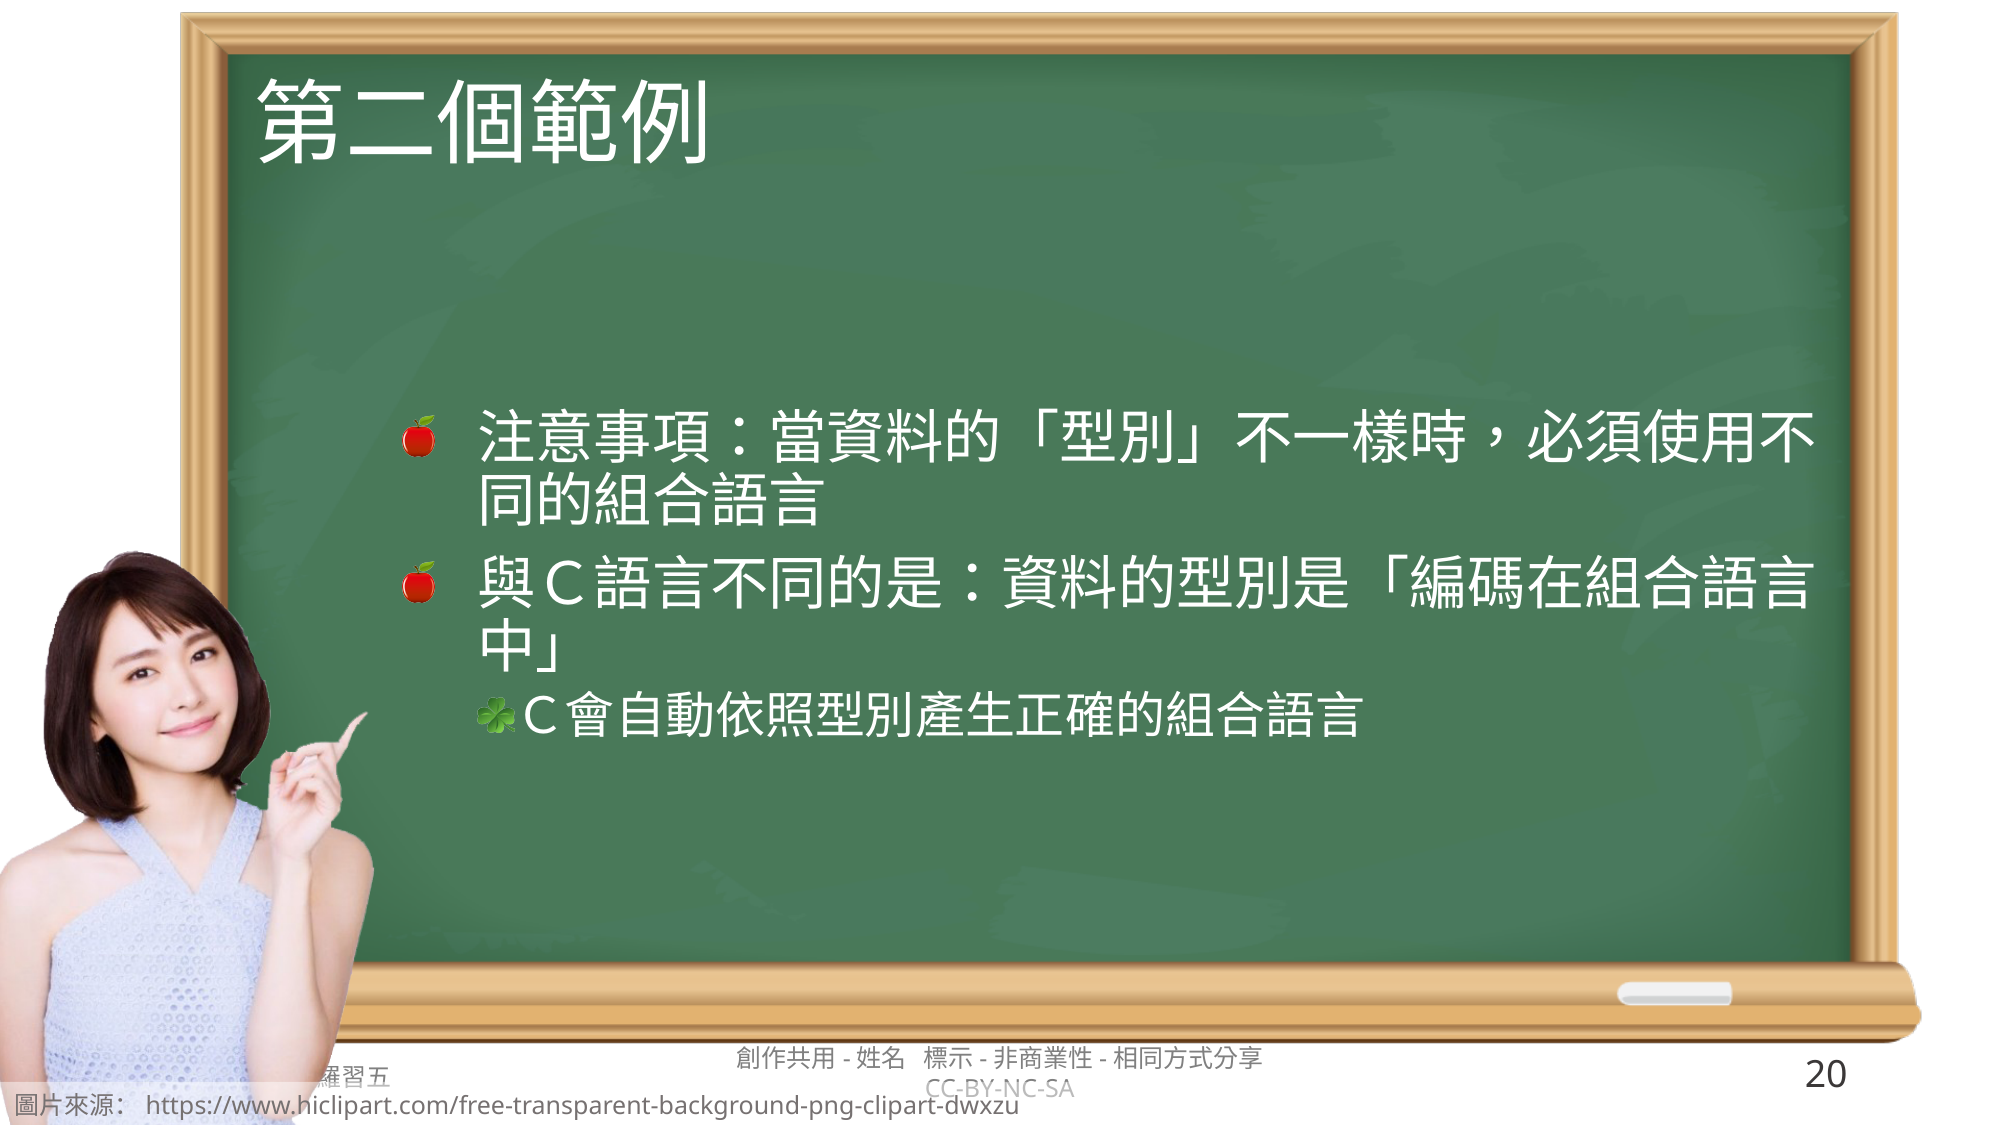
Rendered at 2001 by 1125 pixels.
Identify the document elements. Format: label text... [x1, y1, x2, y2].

picture [0, 0, 1973, 1092]
title 第二個範例 [238, 59, 1845, 194]
list 注意事項：當資料的「型別」不一樣時，必須使用不同的組合語言 與Ｃ語言不同的是：資料的型別是「編碼在組合語言中」 Ｃ會自動依照型別產生正確的組合語言 [387, 193, 1845, 959]
